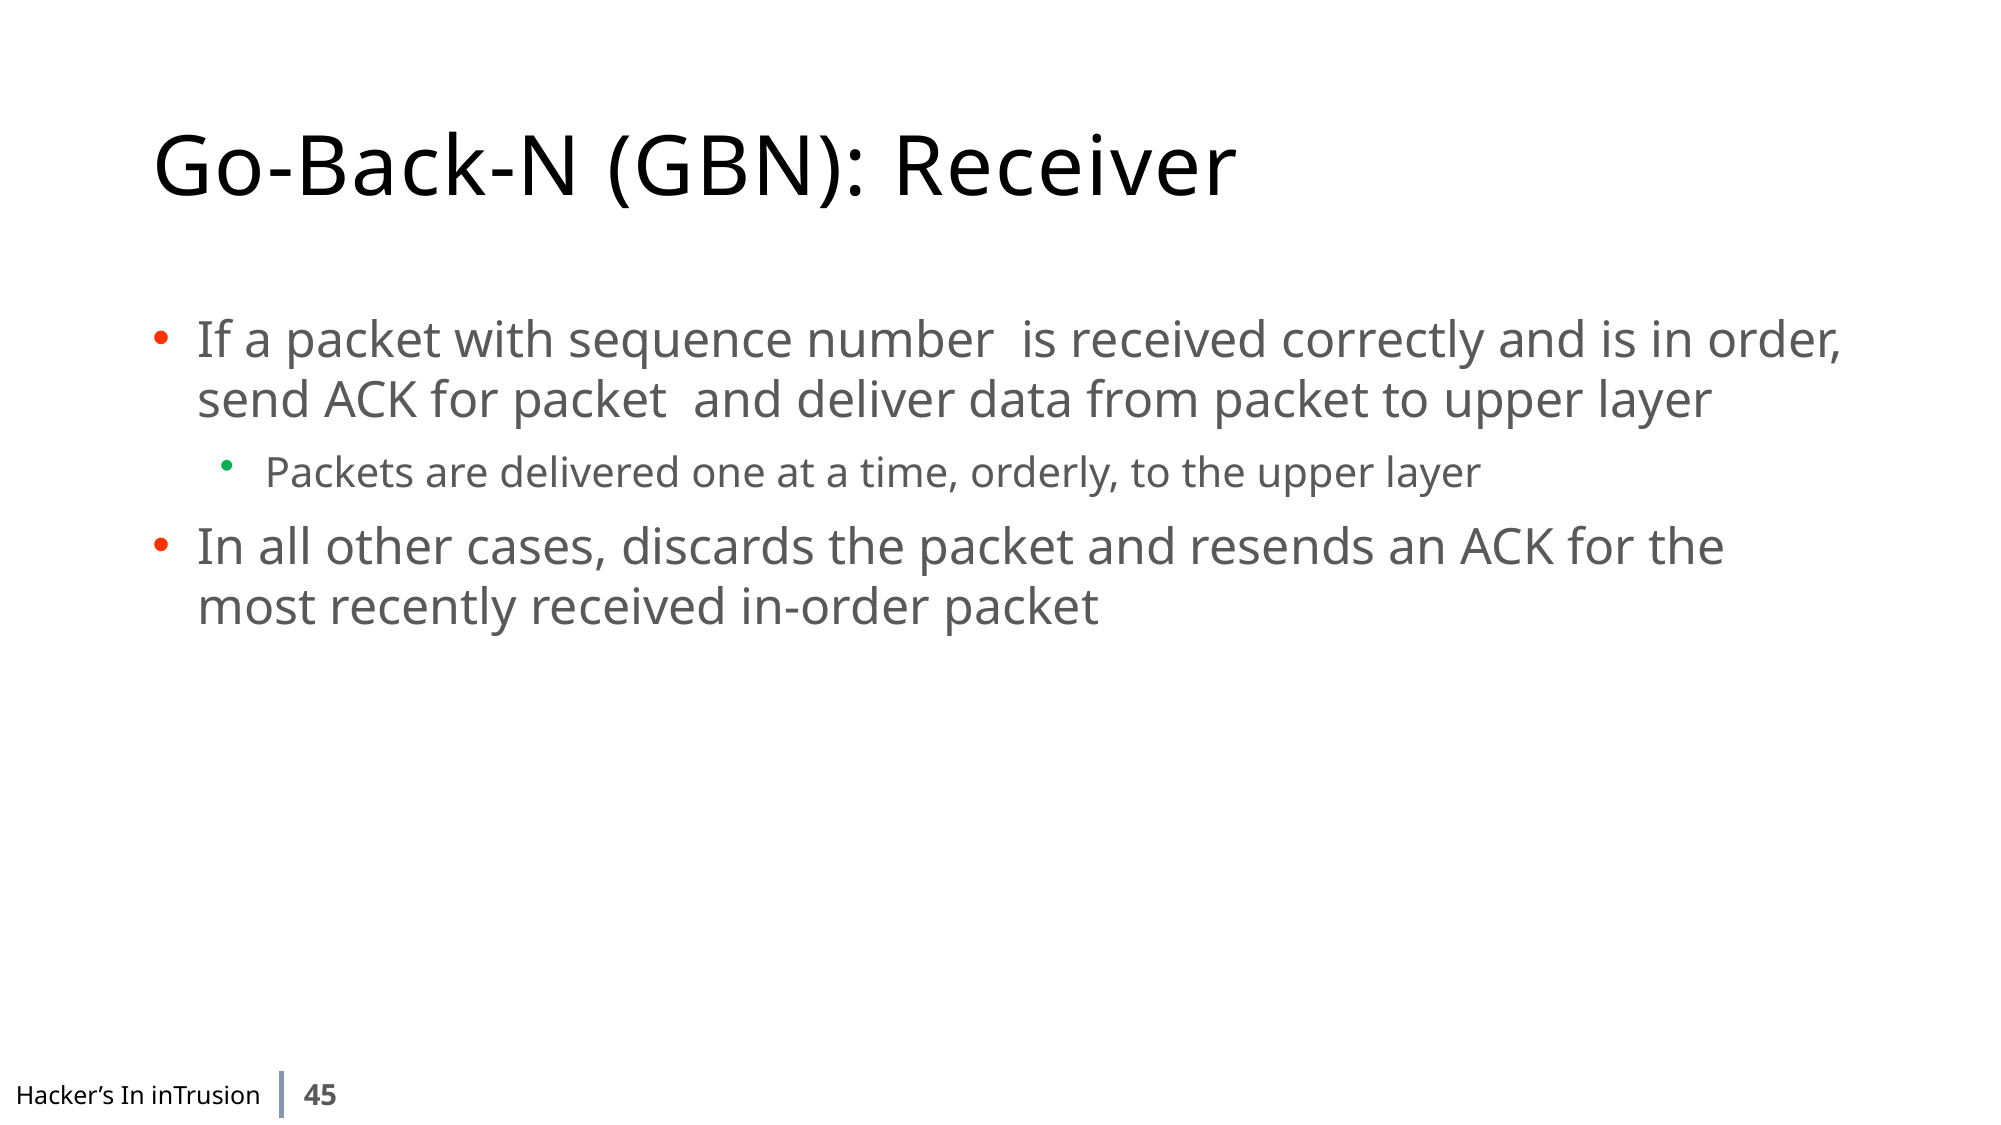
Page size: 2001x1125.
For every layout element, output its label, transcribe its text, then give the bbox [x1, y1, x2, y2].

title Go-Back-N (GBN): Receiver [137, 59, 1863, 278]
